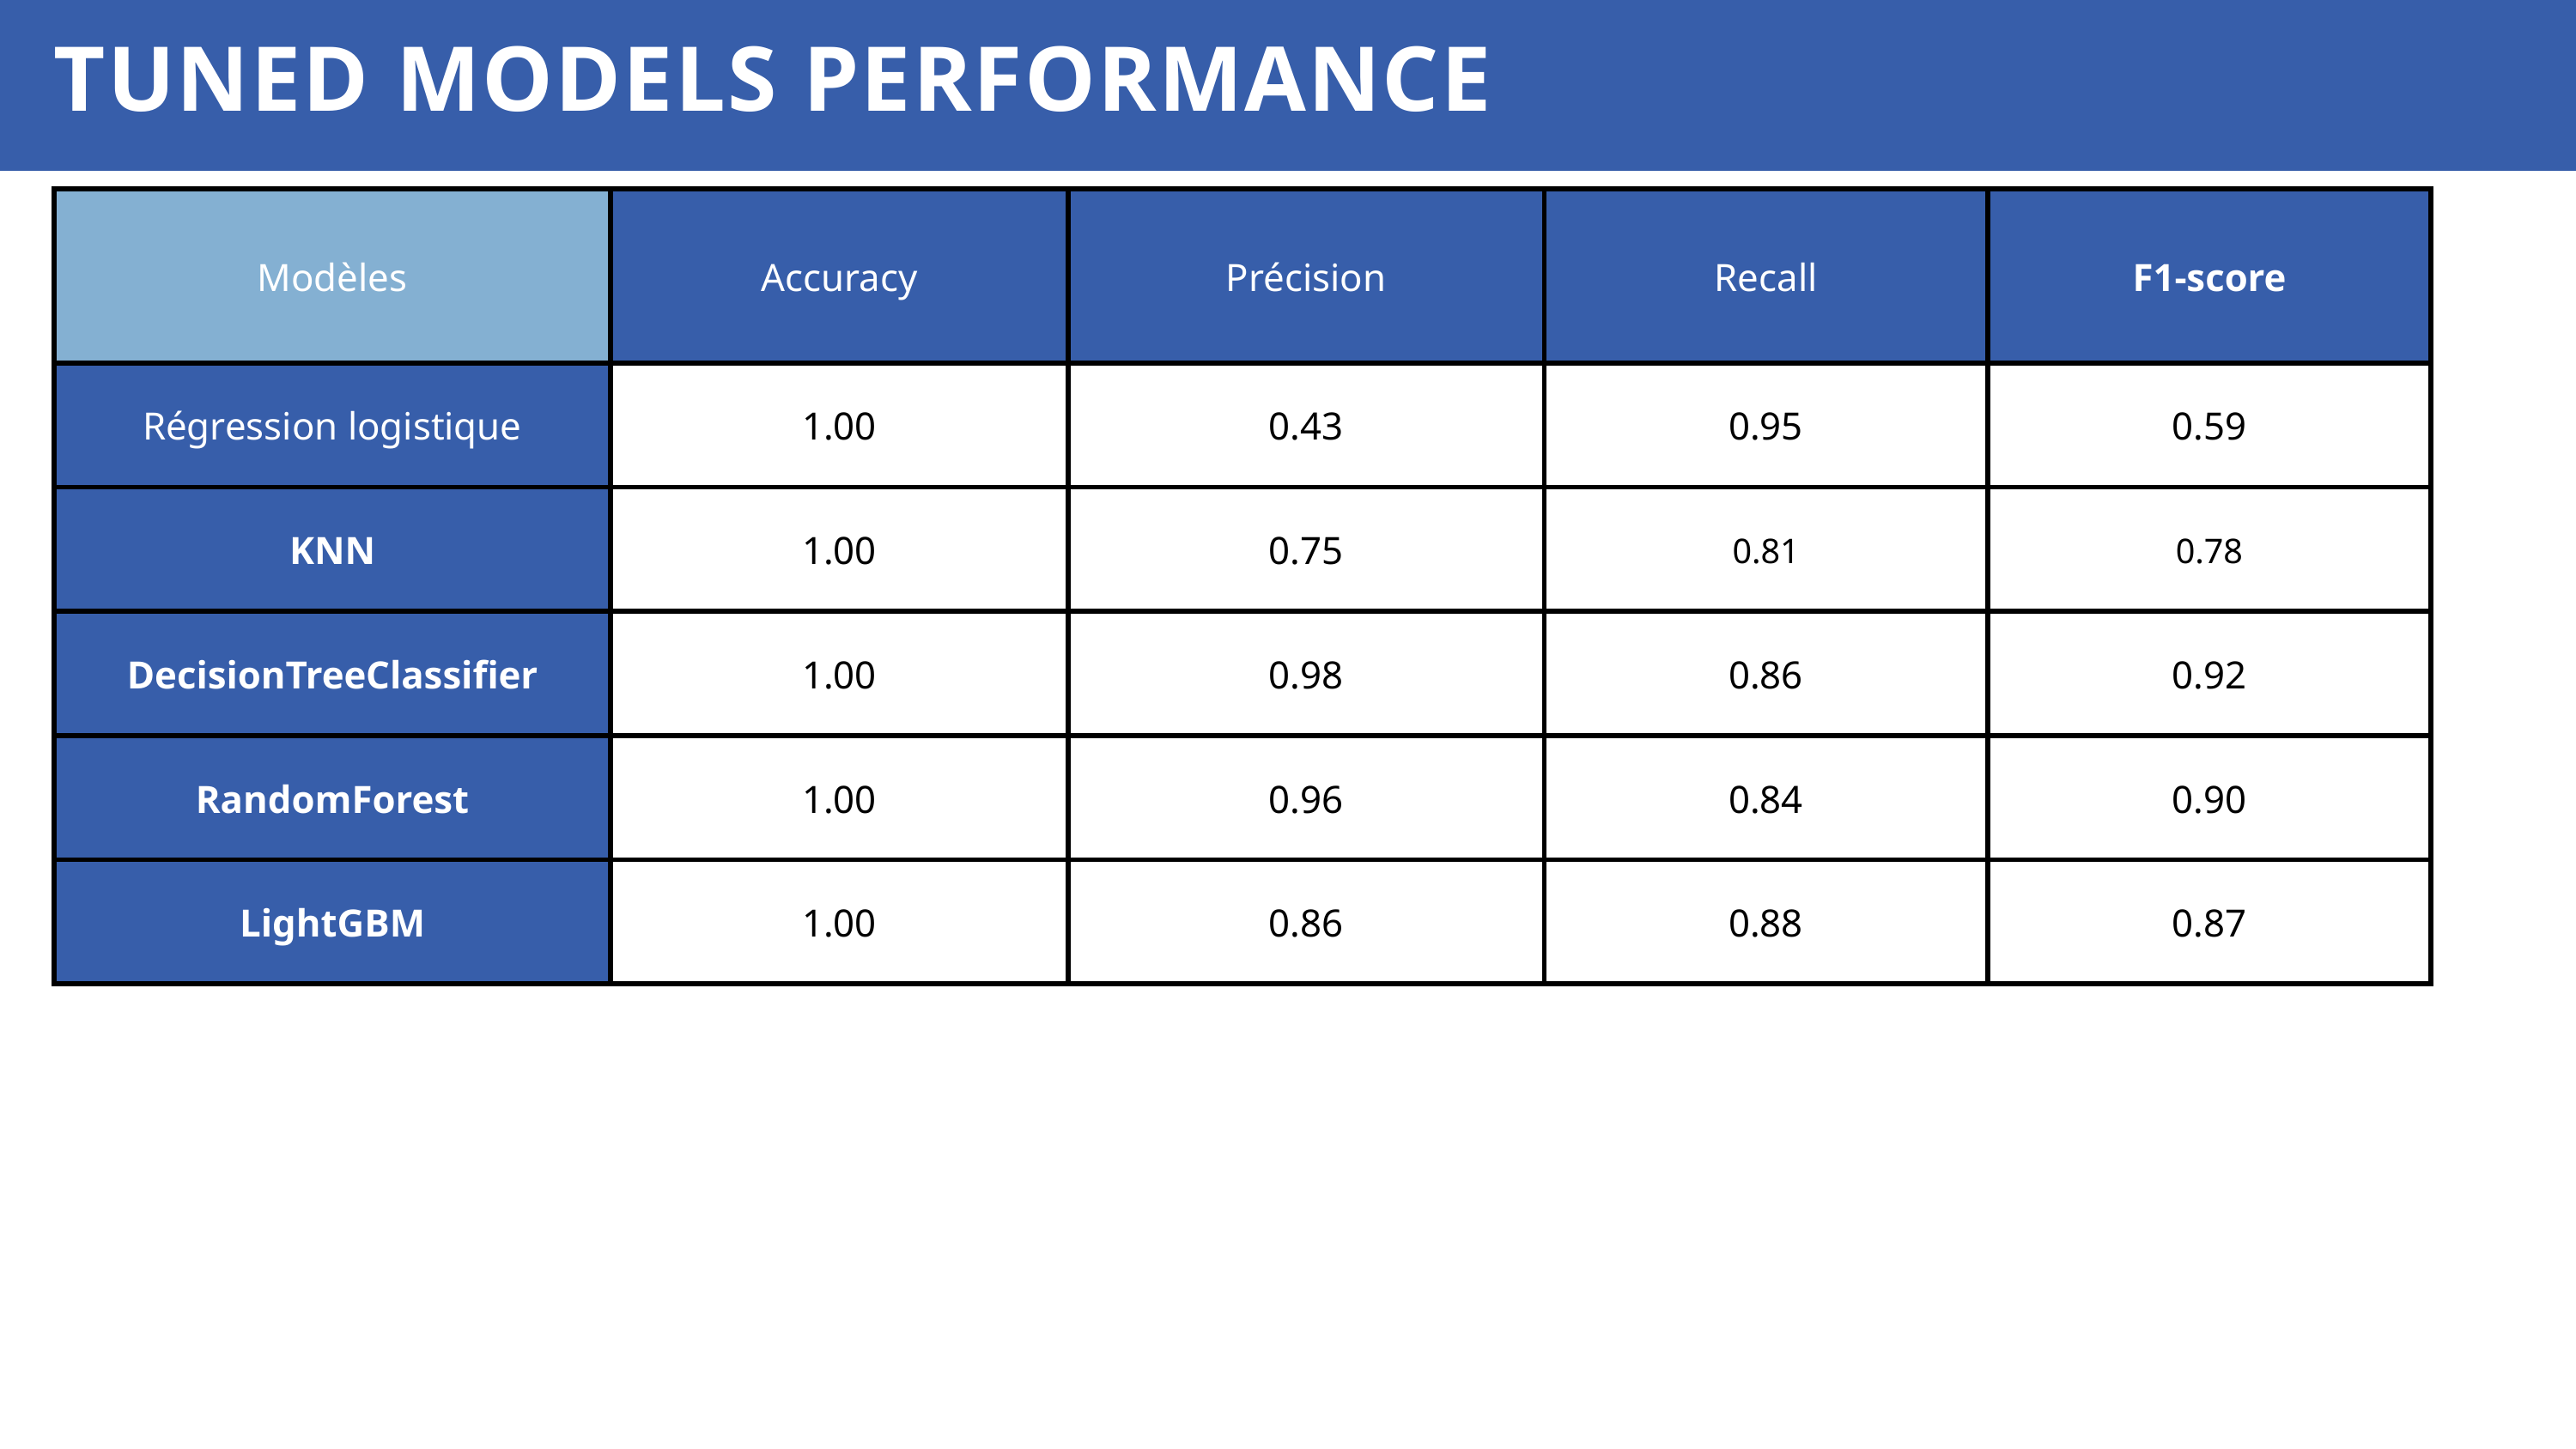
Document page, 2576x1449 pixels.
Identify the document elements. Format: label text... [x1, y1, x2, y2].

table_cell DecisionTreeClassifier [57, 614, 608, 733]
table_cell 1.00 [613, 614, 1066, 733]
table_cell 0.90 [1990, 738, 2428, 858]
table_cell KNN [57, 489, 608, 609]
table_cell LightGBM [57, 862, 608, 981]
table_cell 1.00 [613, 738, 1066, 858]
table_header Modèles [57, 191, 608, 361]
table_cell 0.86 [1071, 862, 1542, 981]
table_cell 0.87 [1990, 862, 2428, 981]
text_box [0, 0, 2576, 172]
table_cell 0.95 [1546, 366, 1985, 485]
table_cell 0.81 [1546, 489, 1985, 609]
table_cell Régression logistique [57, 366, 608, 485]
table_cell 0.86 [1546, 614, 1985, 733]
table_cell 0.96 [1071, 738, 1542, 858]
table_header Accuracy [613, 191, 1066, 361]
table_header F1-score [1990, 191, 2428, 361]
table_cell 0.88 [1546, 862, 1985, 981]
table_cell 0.84 [1546, 738, 1985, 858]
table_cell 1.00 [613, 489, 1066, 609]
table_cell 0.59 [1990, 366, 2428, 485]
table_cell 0.98 [1071, 614, 1542, 733]
table_cell 0.43 [1071, 366, 1542, 485]
table_cell 0.92 [1990, 614, 2428, 733]
table_cell 0.75 [1071, 489, 1542, 609]
table_cell 0.78 [1990, 489, 2428, 609]
table_cell RandomForest [57, 738, 608, 858]
table_cell 1.00 [613, 862, 1066, 981]
table_cell 1.00 [613, 366, 1066, 485]
table_header Précision [1071, 191, 1542, 361]
table_header Recall [1546, 191, 1985, 361]
